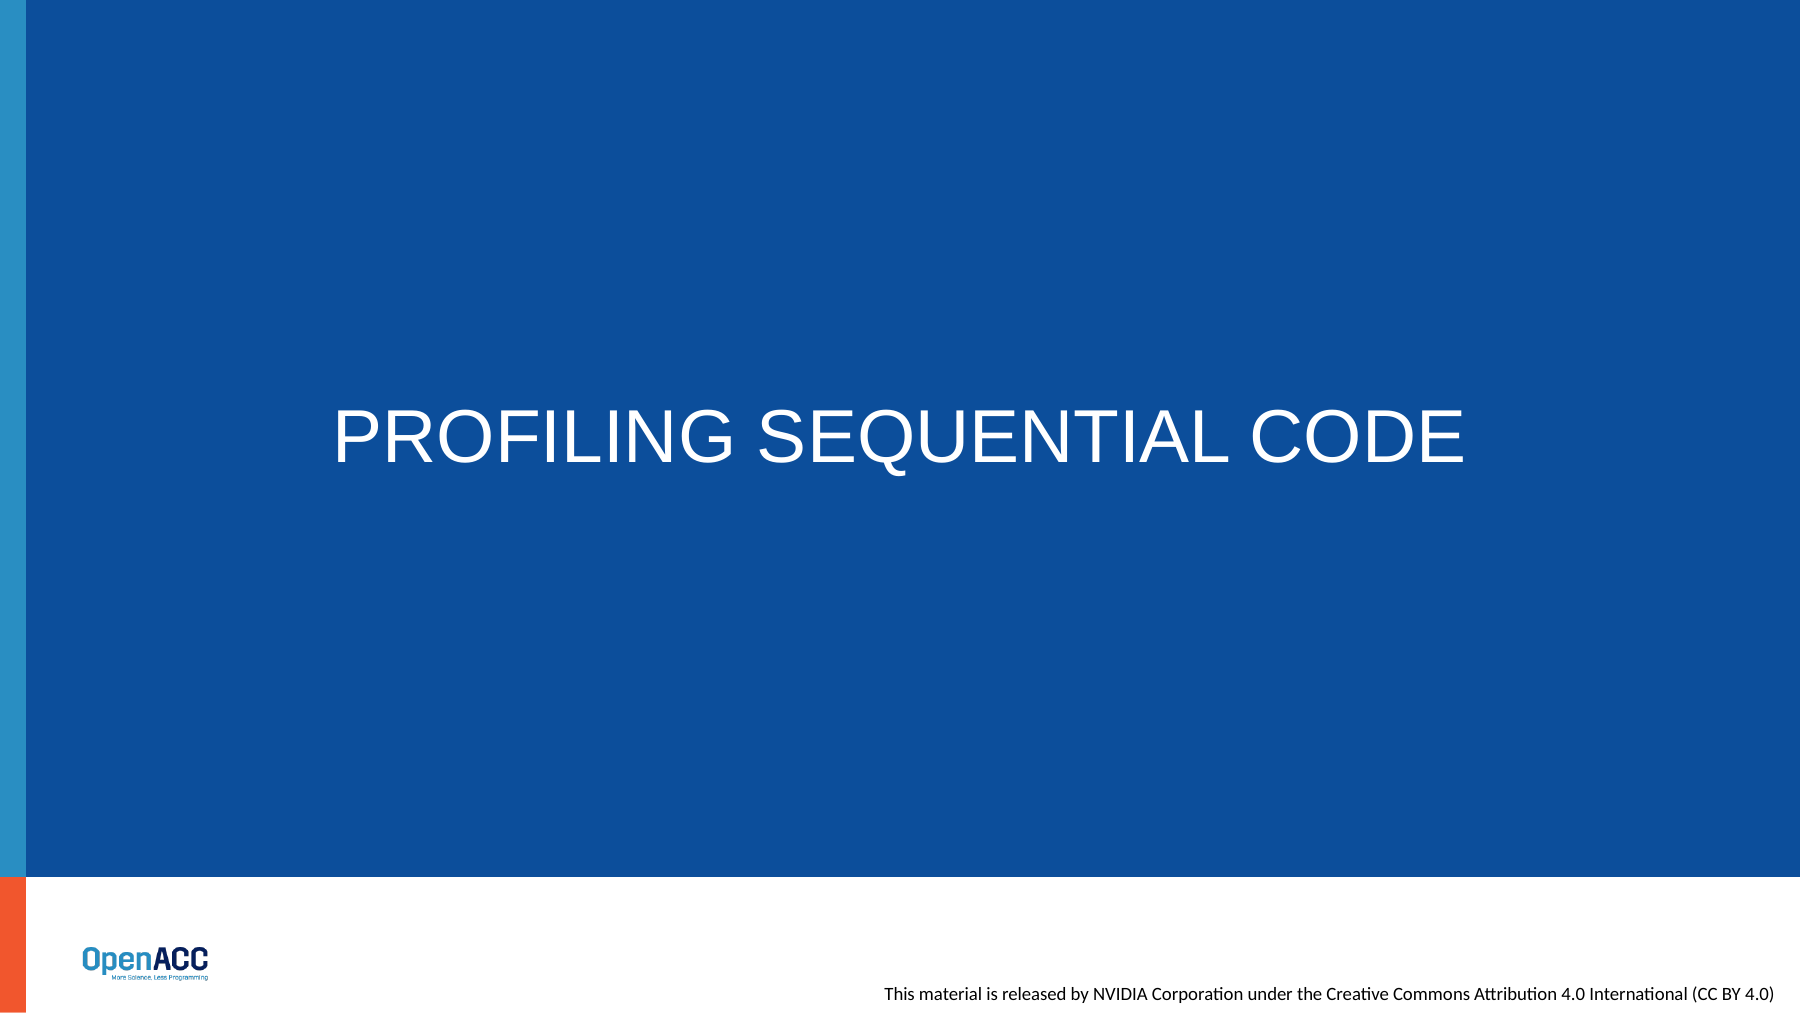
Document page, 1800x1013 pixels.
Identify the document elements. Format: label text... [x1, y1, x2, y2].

title Profiling sequential code [81, 389, 1719, 488]
picture [81, 946, 208, 981]
